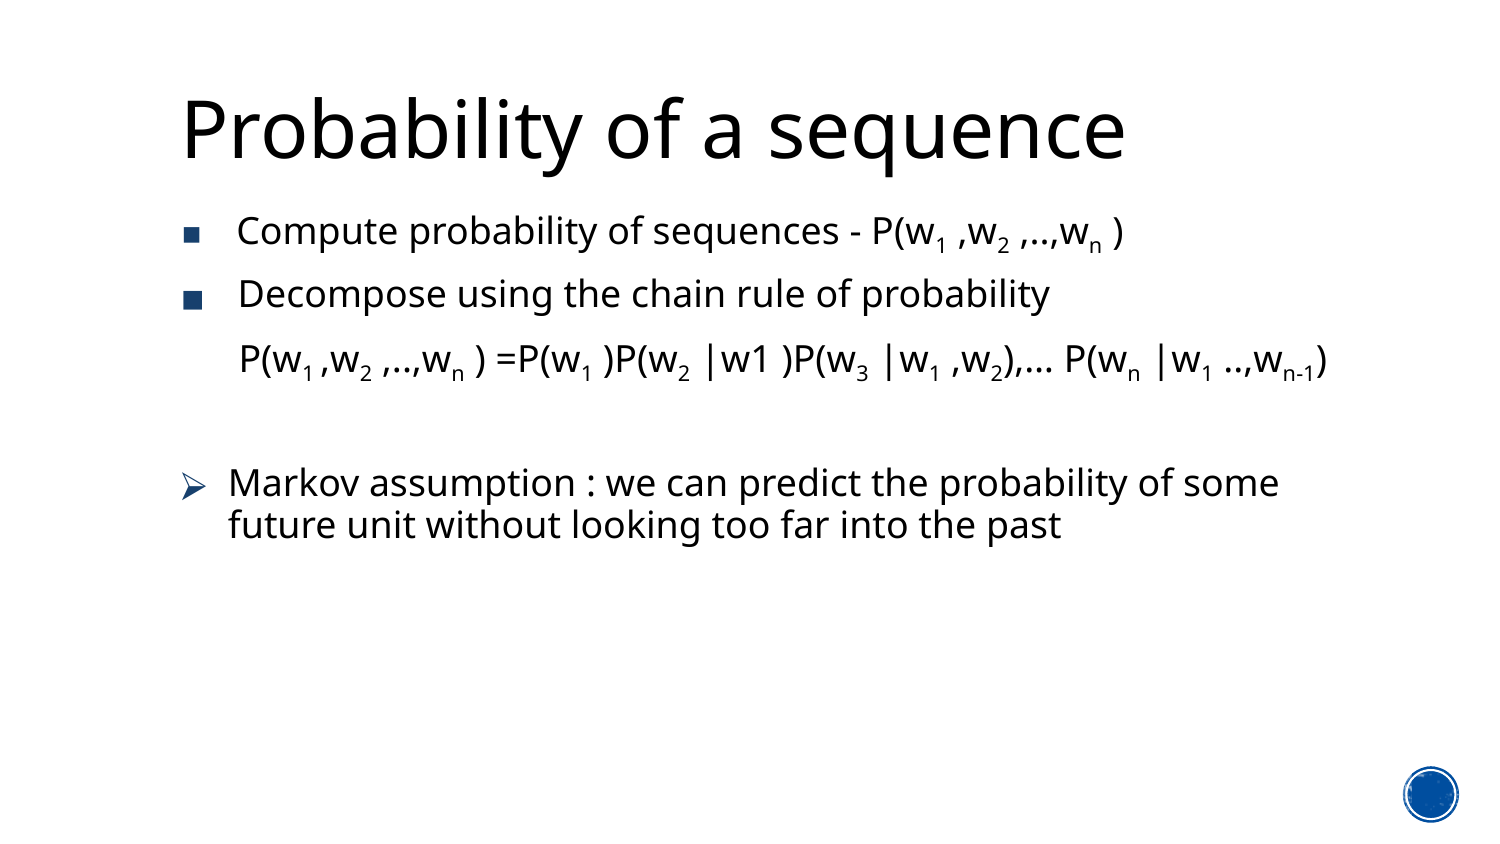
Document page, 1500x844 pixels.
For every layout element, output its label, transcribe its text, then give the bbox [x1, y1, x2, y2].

title Probability of a sequence [168, 84, 1351, 182]
picture [1402, 766, 1460, 823]
list Compute probability of sequences - P(w1 ,w2 ,..,wn ) Decompose using the chain rule of probability P(w1 ,w2 ,..,wn ) =P(w1 )P(w2 |w1 )P(w3 |w1 ,w2),… P(wn |w1 ..,wn-1) Markov assumption : we can predict the probability of some future unit without looking too far into the past [168, 201, 1351, 722]
